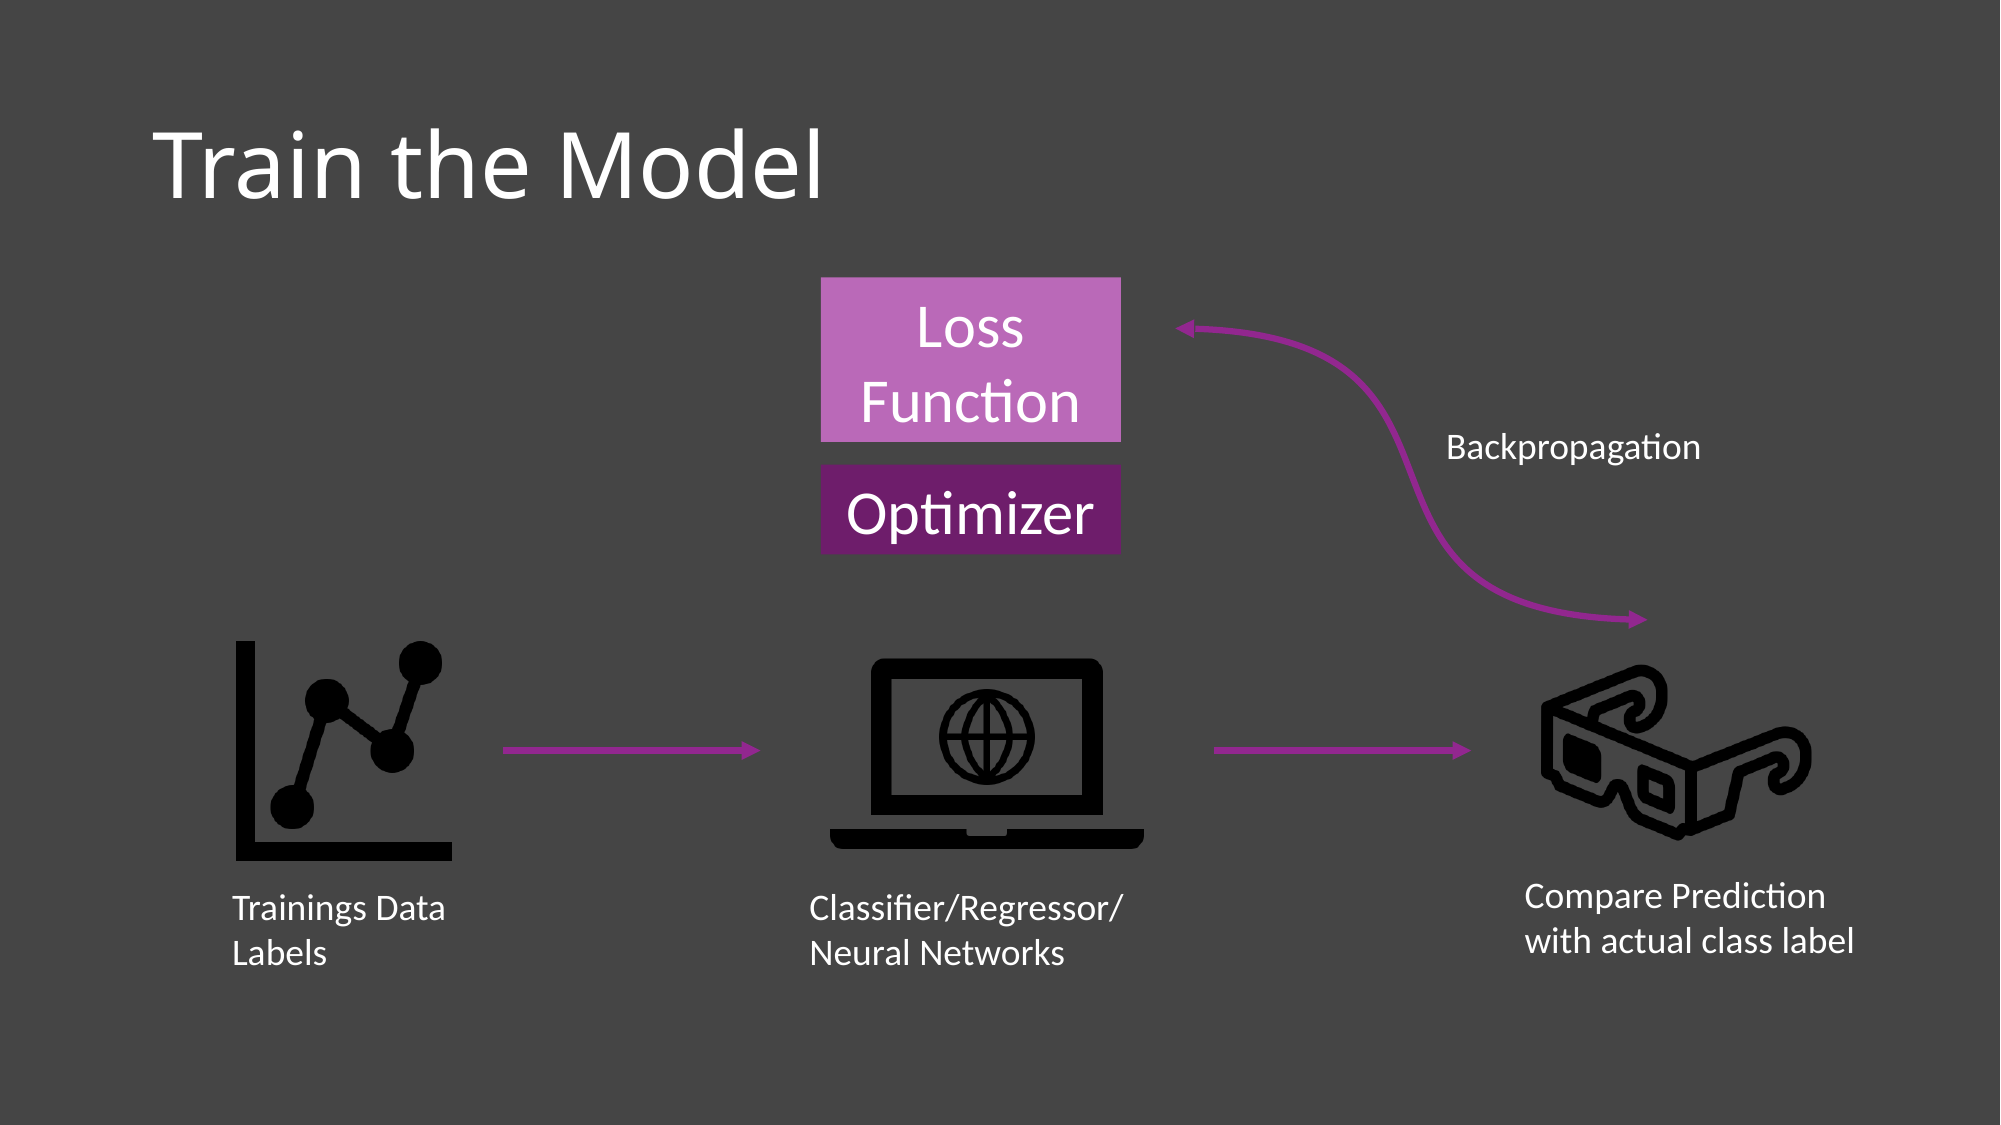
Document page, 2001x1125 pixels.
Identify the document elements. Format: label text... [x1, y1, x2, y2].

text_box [1175, 328, 1648, 620]
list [192, 600, 492, 901]
picture [1535, 610, 1817, 891]
picture [823, 590, 1150, 917]
text_box Optimizer [820, 464, 1121, 555]
text_box Compare Prediction with actual class label [1509, 863, 1877, 969]
text_box Backpropagation [1648, 414, 1798, 475]
text_box Loss Function [820, 277, 1121, 442]
text_box Trainings Data Labels [217, 875, 518, 981]
title Train the Model [137, 59, 1863, 278]
text_box Classifier/Regressor/ Neural Networks [794, 875, 1162, 981]
